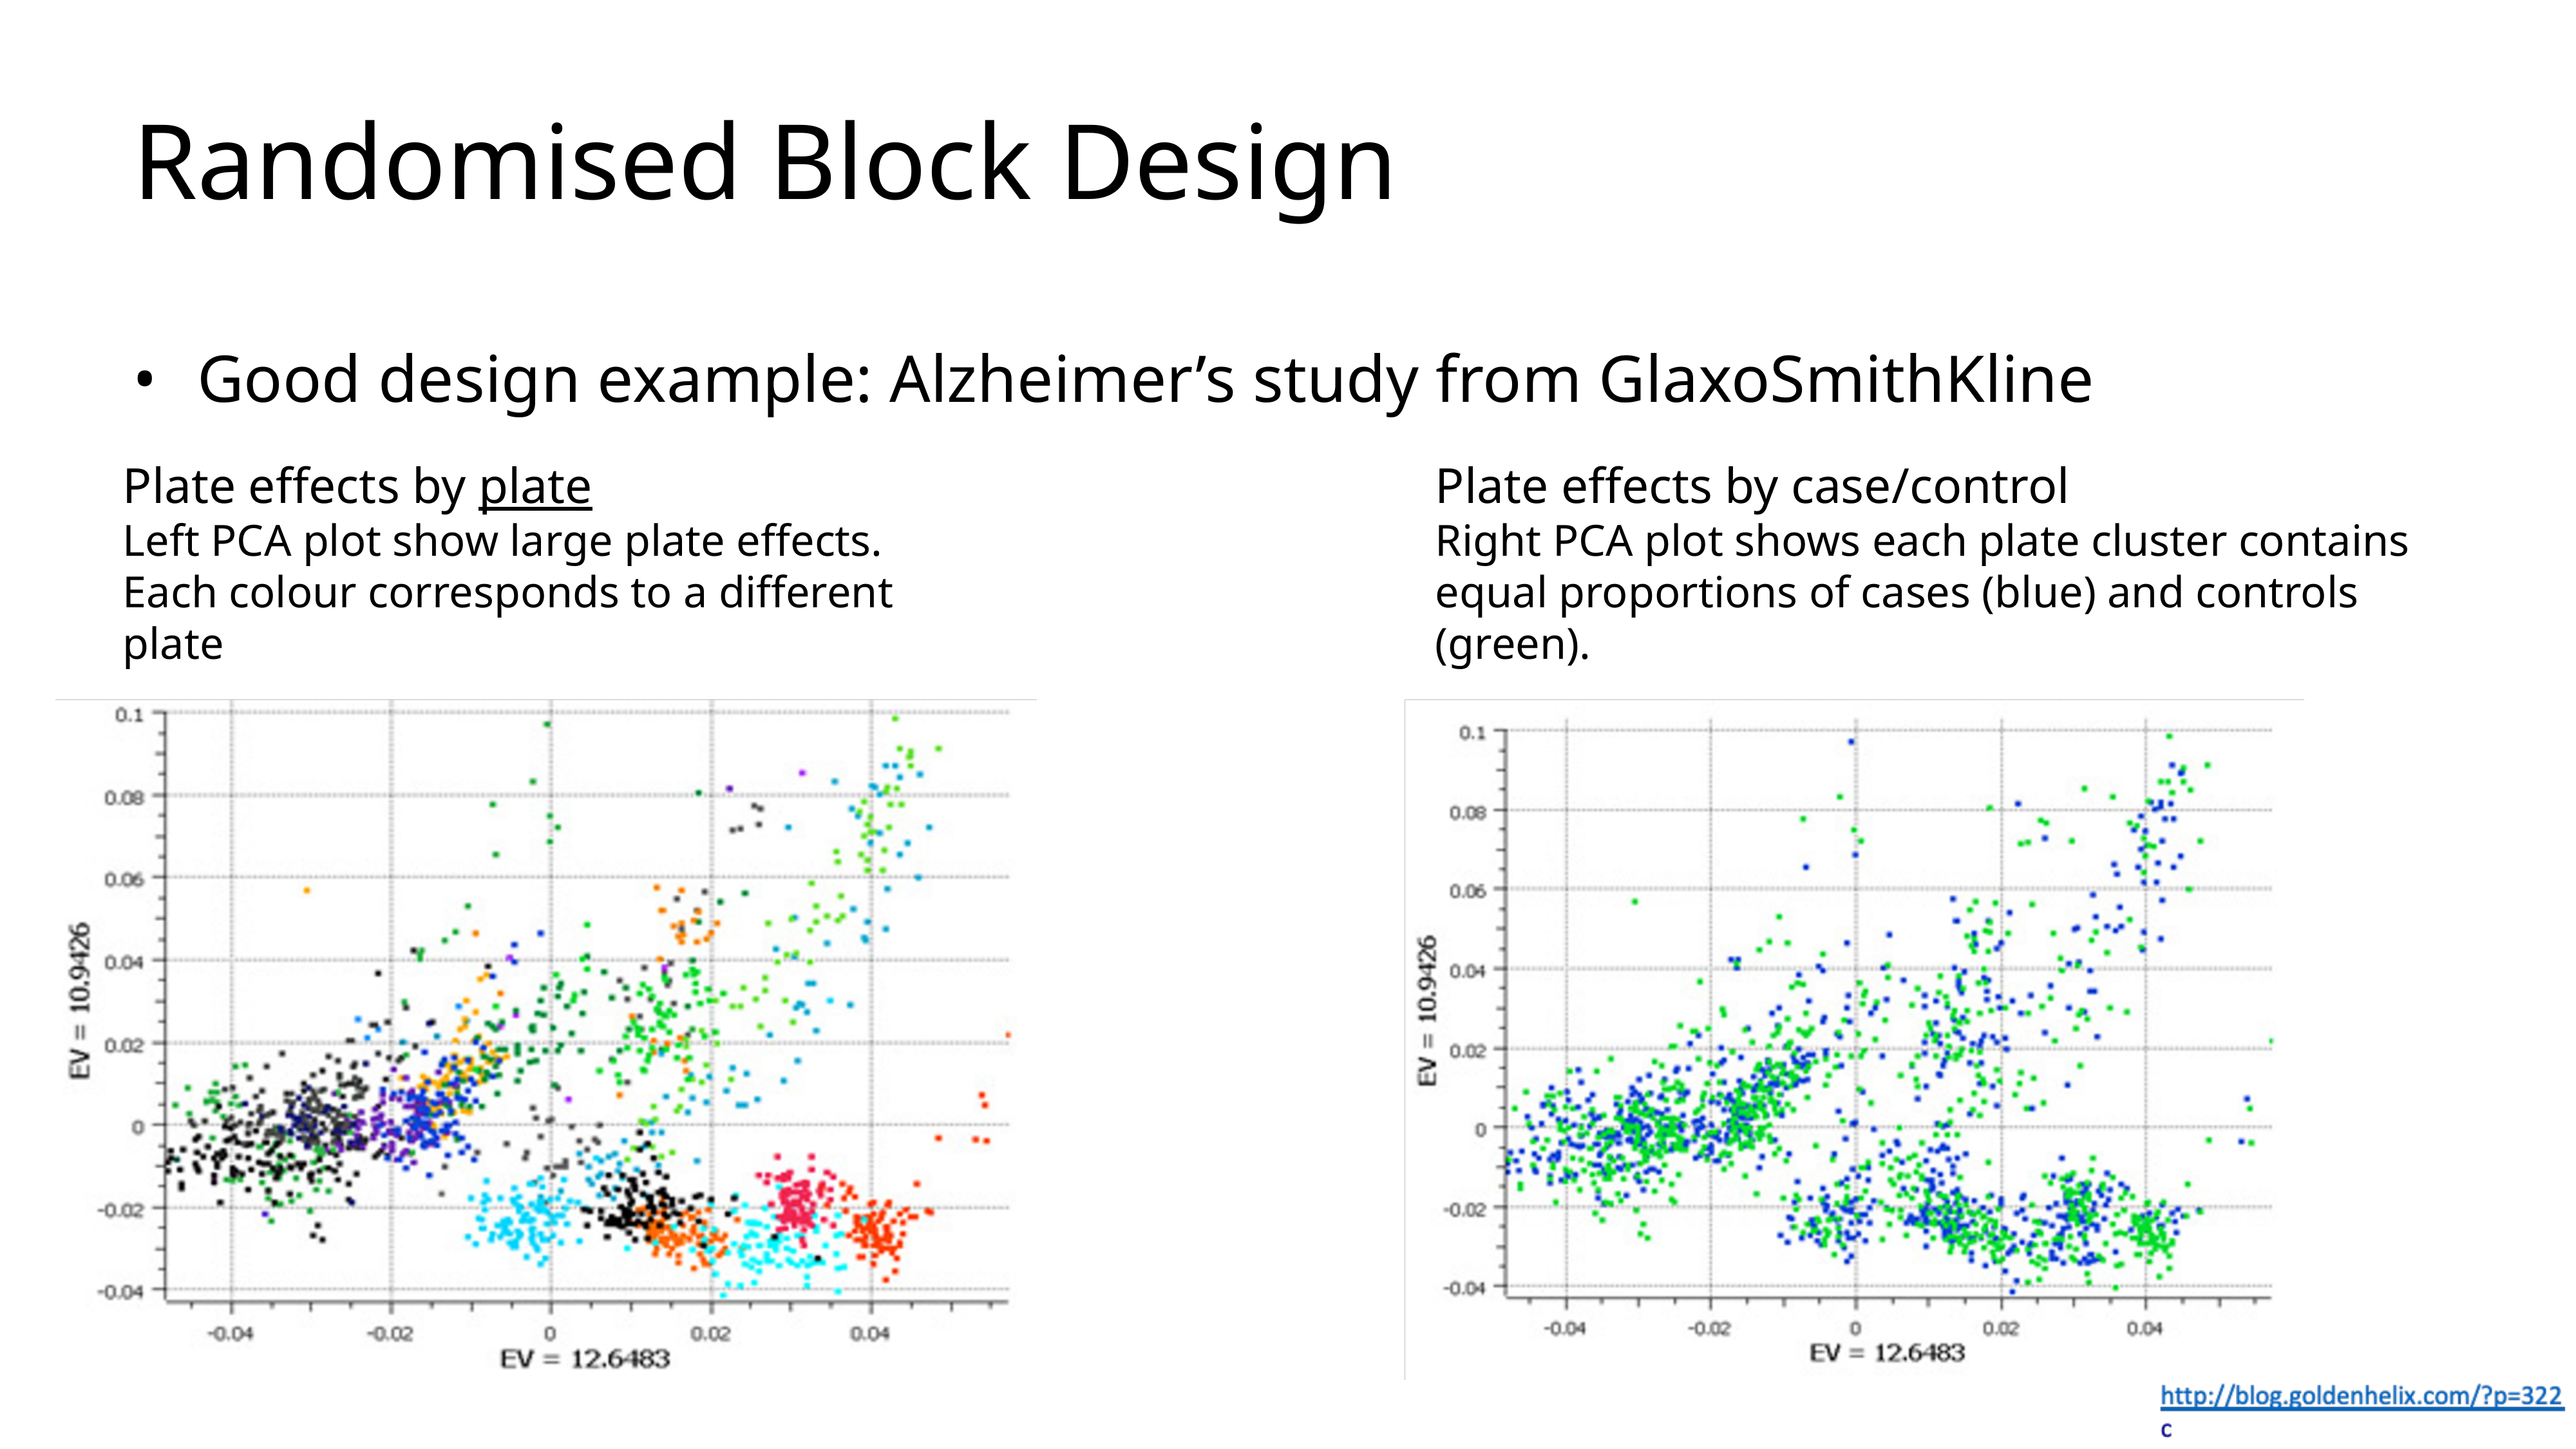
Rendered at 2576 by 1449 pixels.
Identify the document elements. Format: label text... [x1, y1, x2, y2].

picture [1403, 699, 2576, 1449]
text_box Plate effects by case/control Right PCA plot shows each plate cluster contains equal proportions of cases (blue) and controls (green). [1430, 450, 2491, 673]
list Good design example: Alzheimer’s study from GlaxoSmithKline [127, 341, 2449, 548]
picture [55, 699, 1037, 1380]
title Randomised Block Design [127, 114, 2449, 266]
text_box Plate effects by plate Left PCA plot show large plate effects. Each colour corresponds to a different plate [117, 450, 969, 673]
